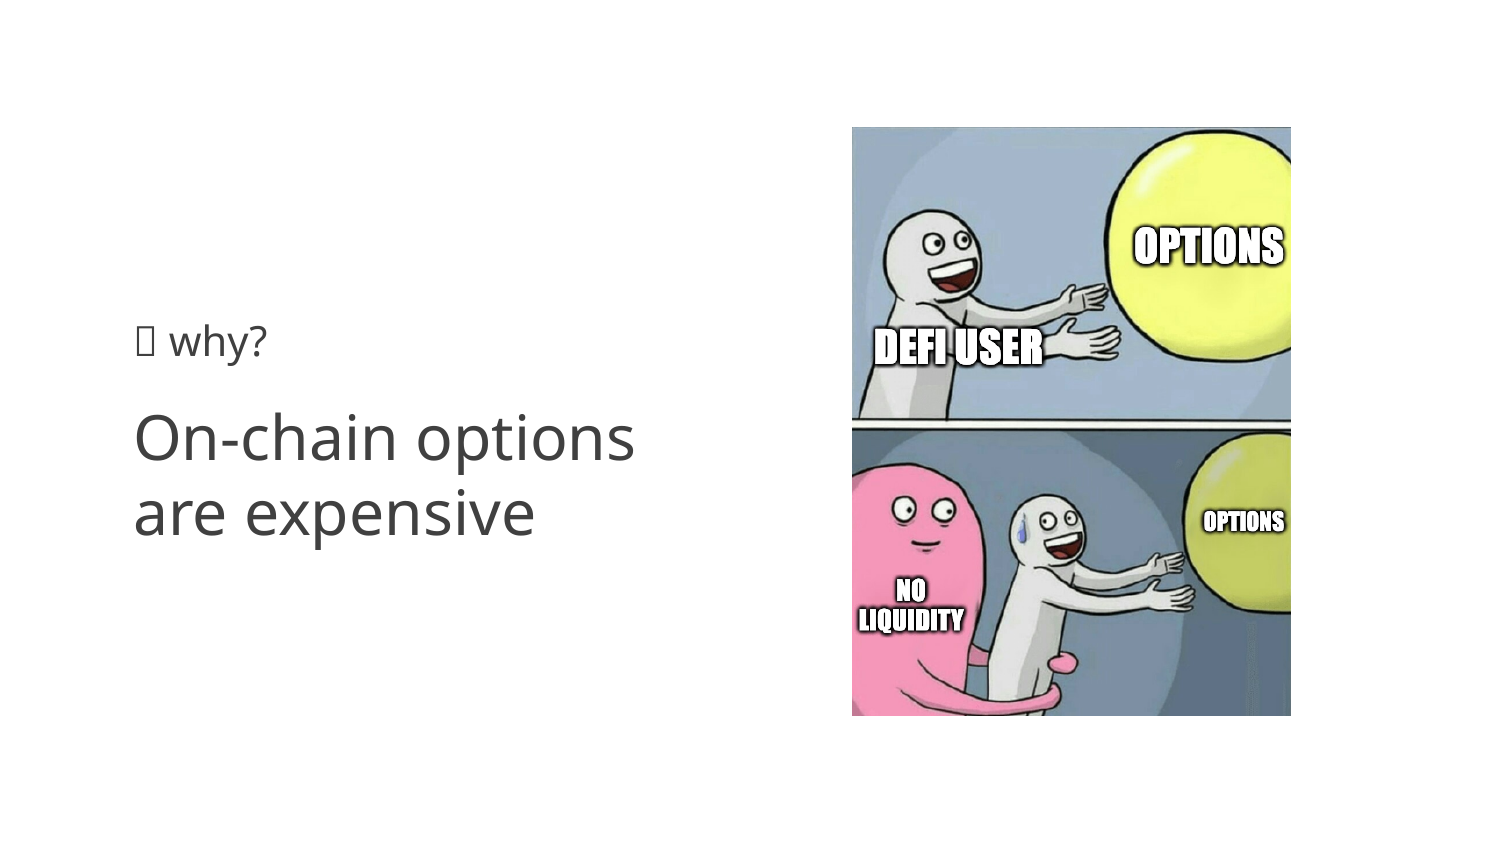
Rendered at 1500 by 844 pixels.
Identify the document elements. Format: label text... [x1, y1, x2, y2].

text_box 🤔 why? On-chain options are expensive [127, 127, 729, 716]
picture [852, 127, 1291, 716]
